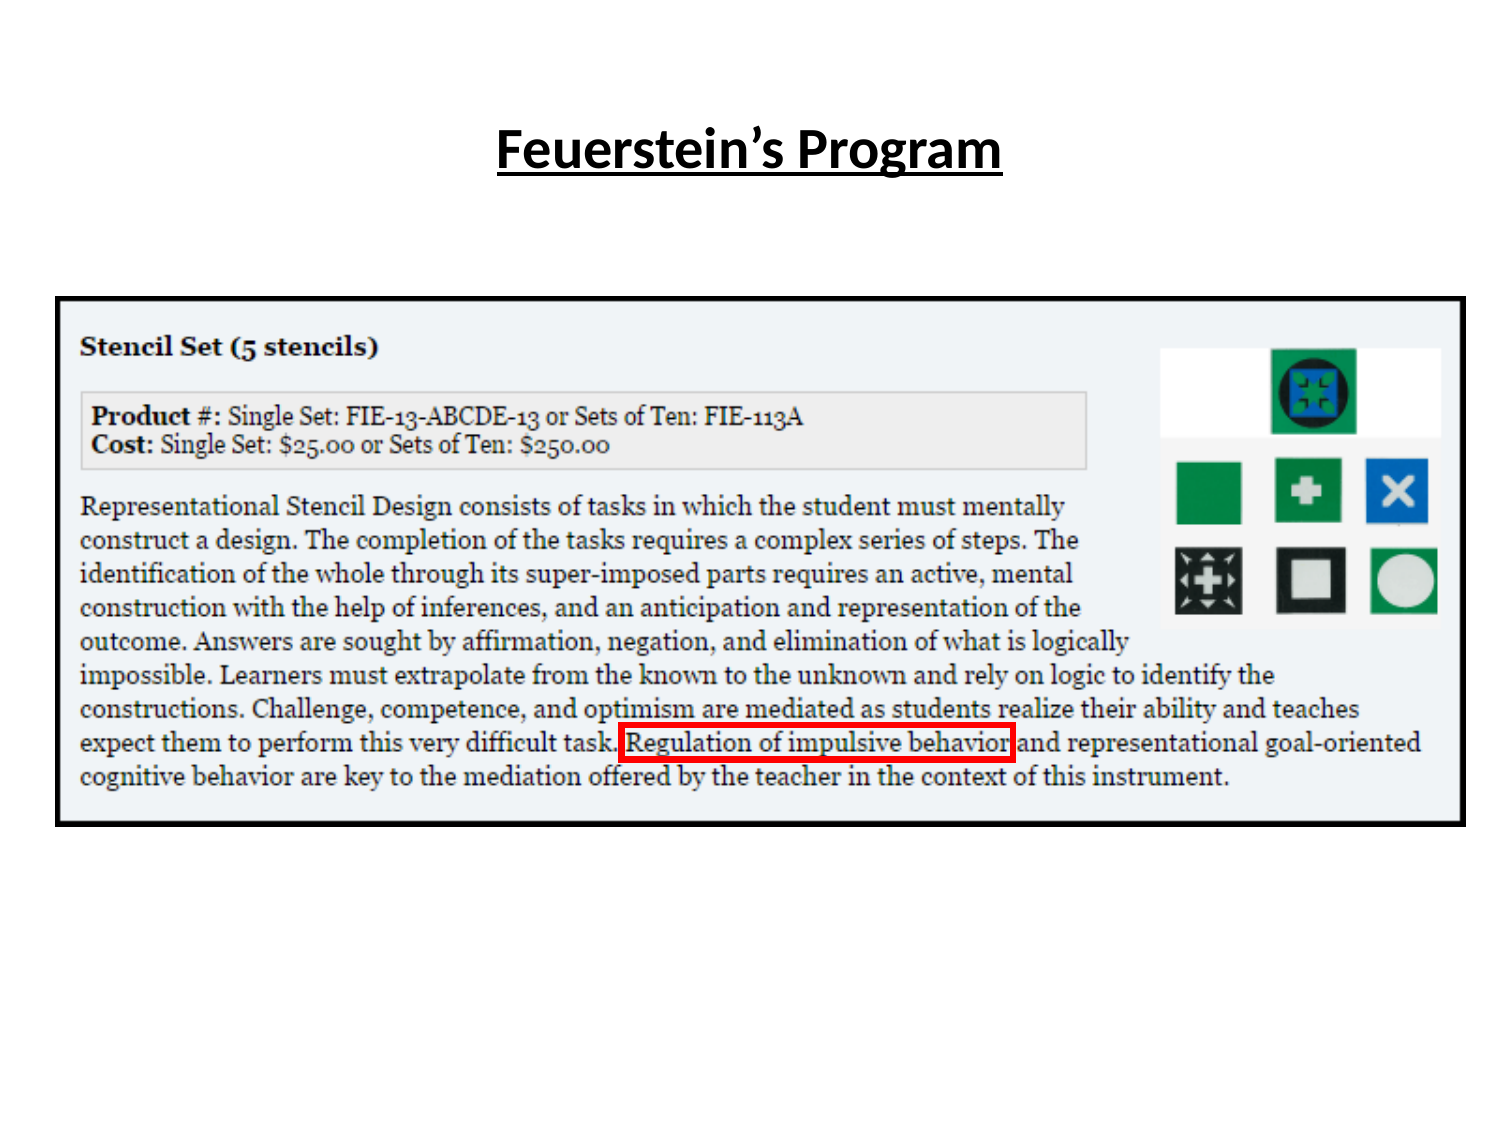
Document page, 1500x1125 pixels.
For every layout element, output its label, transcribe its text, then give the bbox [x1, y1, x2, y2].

picture [54, 296, 1466, 827]
text_box Feuerstein’s Program [454, 102, 1046, 188]
